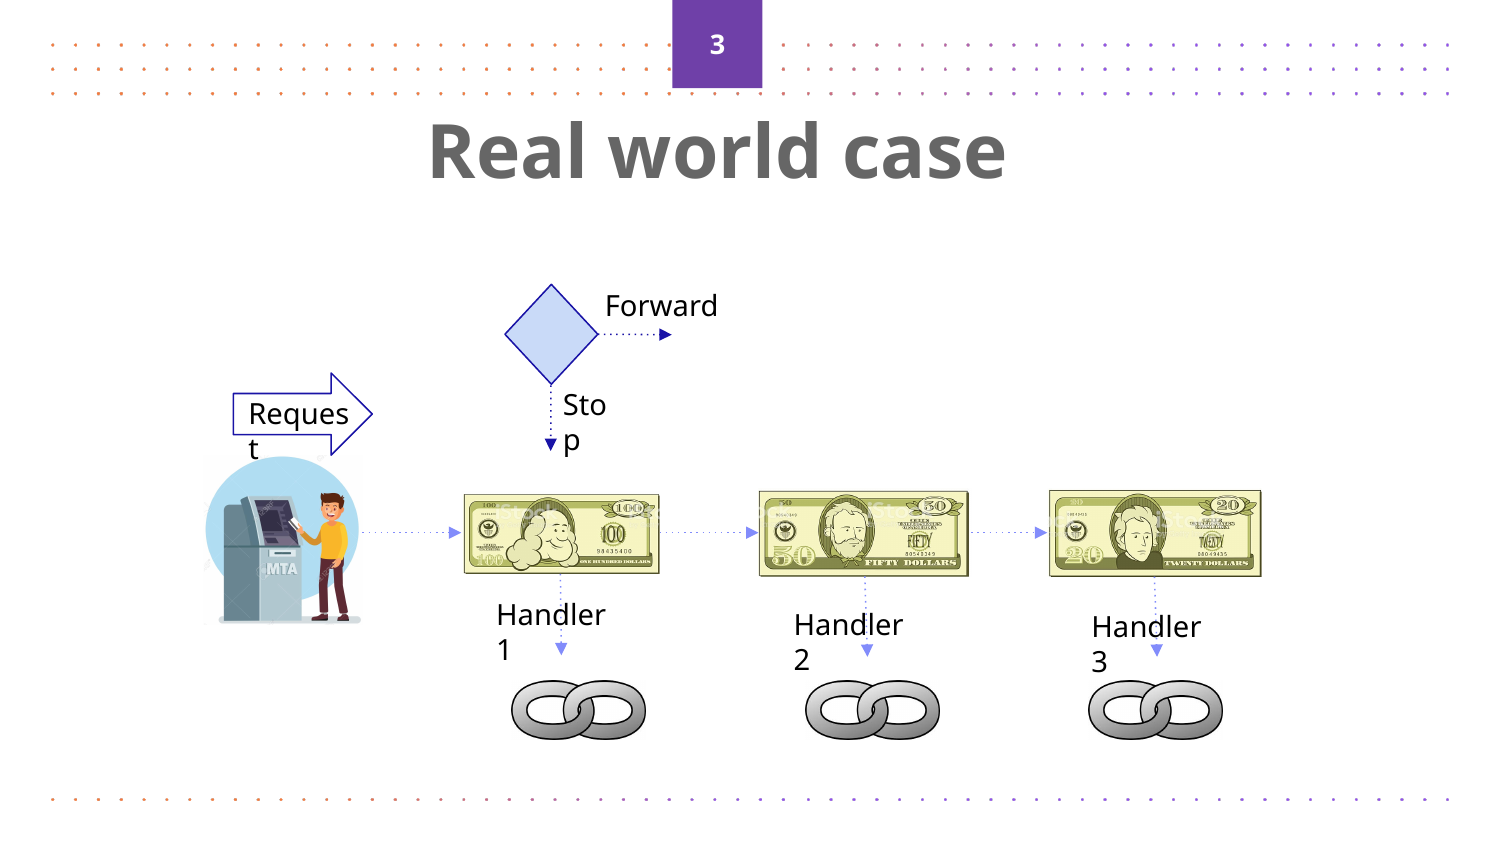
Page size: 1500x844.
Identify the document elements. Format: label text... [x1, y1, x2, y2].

text_box Handler 1 [481, 582, 555, 628]
text_box Handler 3 [1076, 593, 1149, 640]
picture [758, 488, 972, 577]
slide_number 3 [672, 0, 763, 88]
picture [510, 680, 646, 740]
picture [805, 680, 941, 740]
text_box Real world case [367, 88, 1068, 209]
text_box Handler 1 [566, 582, 640, 628]
picture [460, 491, 660, 575]
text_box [864, 576, 868, 657]
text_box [233, 372, 373, 456]
text_box Handler 2 [778, 591, 859, 638]
text_box Stop [547, 371, 638, 418]
picture [1046, 488, 1262, 577]
picture [203, 455, 363, 626]
picture [1088, 680, 1223, 740]
picture [51, 43, 672, 101]
text_box Handler 3 [1162, 593, 1235, 640]
text_box [0, 101, 1500, 790]
picture [51, 790, 1449, 801]
text_box Forward [589, 271, 749, 318]
picture [763, 43, 1449, 101]
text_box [1154, 576, 1158, 658]
text_box Handler 2 [872, 591, 938, 638]
text_box [504, 284, 597, 380]
